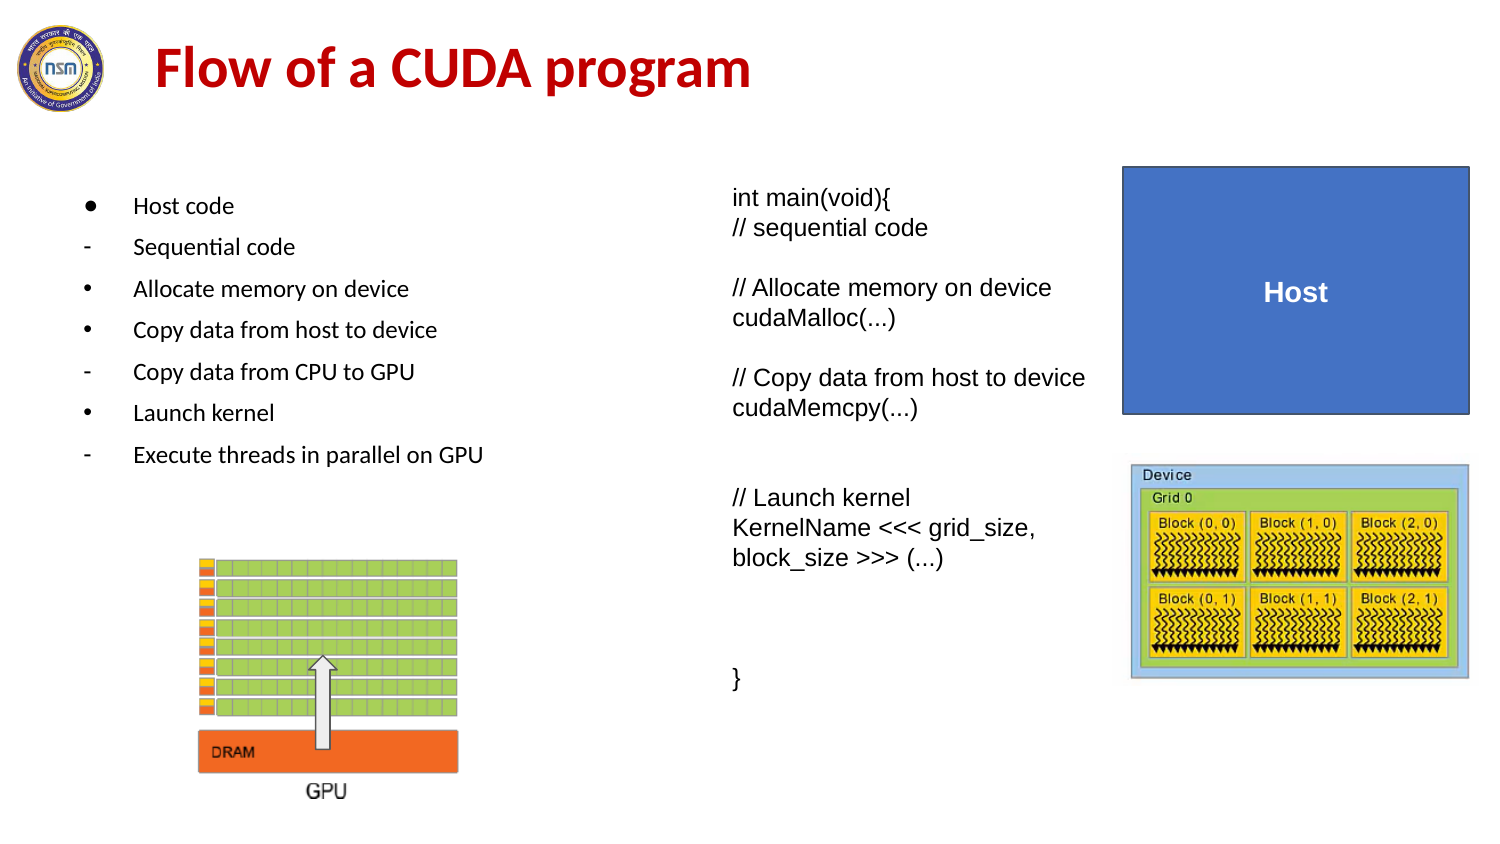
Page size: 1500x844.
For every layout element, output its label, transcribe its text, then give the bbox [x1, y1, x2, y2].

picture [1112, 453, 1480, 687]
text_box int main(void){ // sequential code // Allocate memory on device cudaMalloc(...) // Copy data from host to device cudaMemcpy(...) // Launch kernel KernelName <<< grid_size, block_size >>> (...) } [717, 166, 1261, 706]
picture [185, 554, 461, 799]
picture [17, 25, 104, 112]
title Flow of a CUDA program [148, 21, 1500, 116]
text_box Host [1122, 166, 1469, 415]
list Host code Sequential code Allocate memory on device Copy data from host to device Copy data from CPU to GPU Launch kernel Execute threads in parallel on GPU [51, 189, 595, 750]
